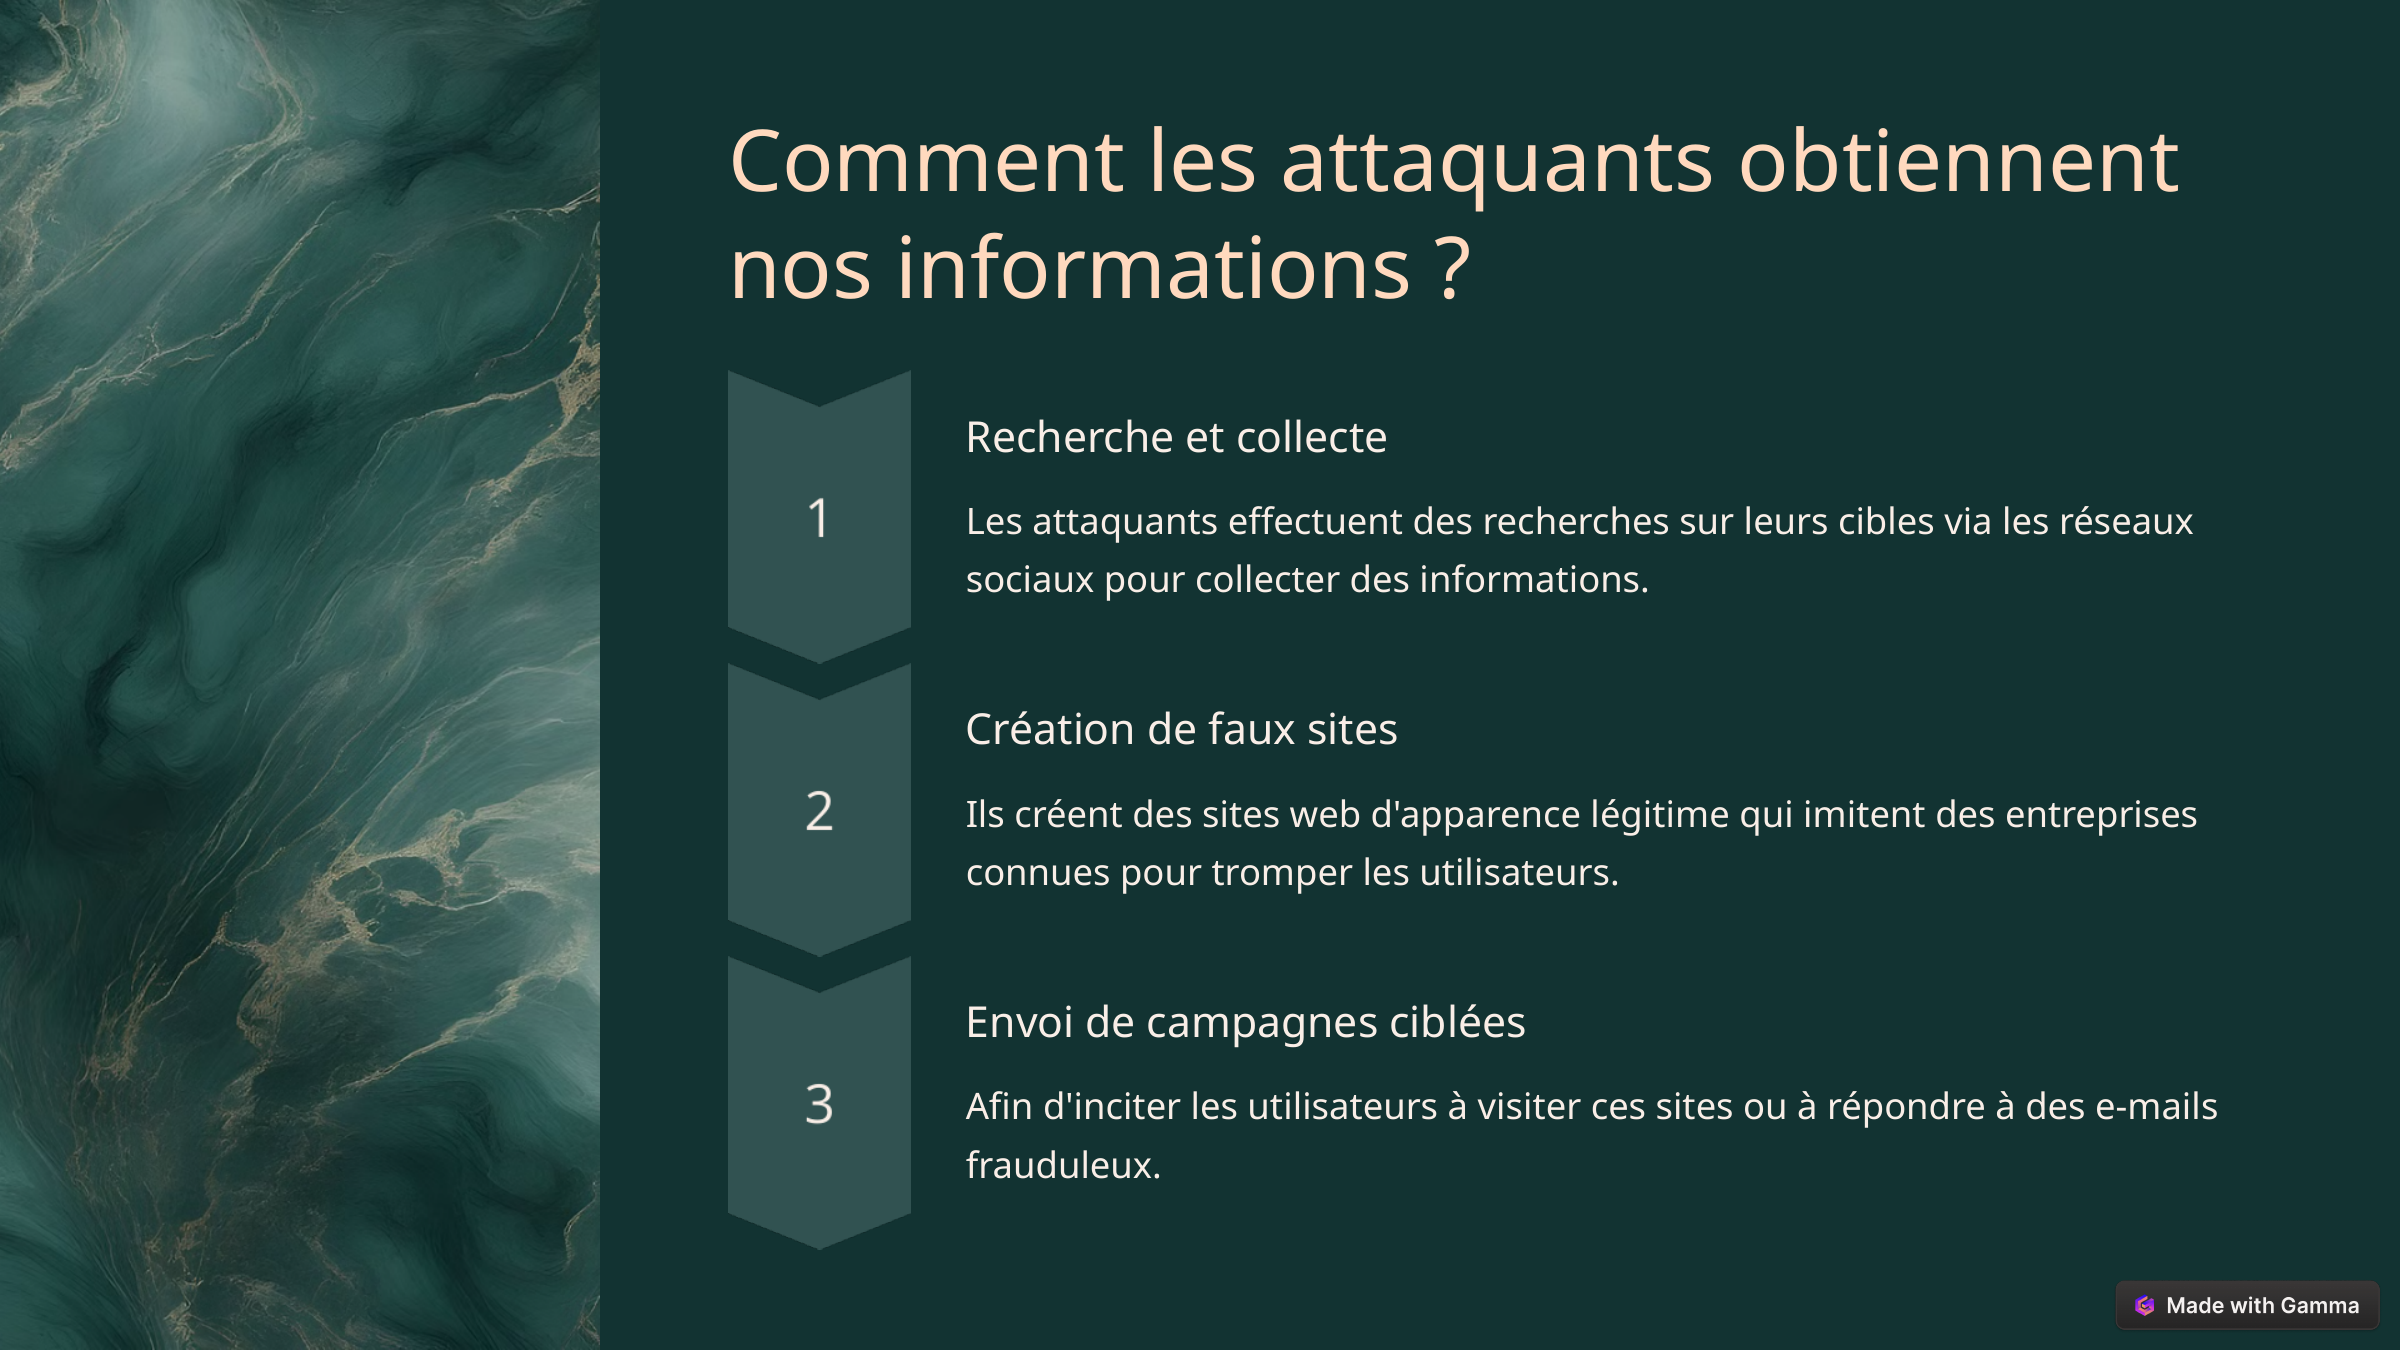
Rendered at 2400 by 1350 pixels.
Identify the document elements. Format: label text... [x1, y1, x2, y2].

picture [0, 0, 600, 1350]
text_box Comment les attaquants obtiennent nos informations ? [728, 100, 2272, 317]
text_box Création de faux sites [965, 700, 1397, 755]
picture [2106, 1271, 2389, 1339]
text_box Ils créent des sites web d'apparence légitime qui imitent des entreprises connues pour tromper les utilisateurs. [965, 776, 2272, 894]
text_box Recherche et collecte [965, 407, 1397, 462]
text_box Envoi de campagnes ciblées [965, 993, 1509, 1047]
picture [727, 370, 911, 1250]
text_box Afin d'inciter les utilisateurs à visiter ces sites ou à répondre à des e-mails frauduleux. [965, 1068, 2272, 1186]
text_box Les attaquants effectuent des recherches sur leurs cibles via les réseaux sociaux pour collecter des informations. [965, 483, 2272, 601]
